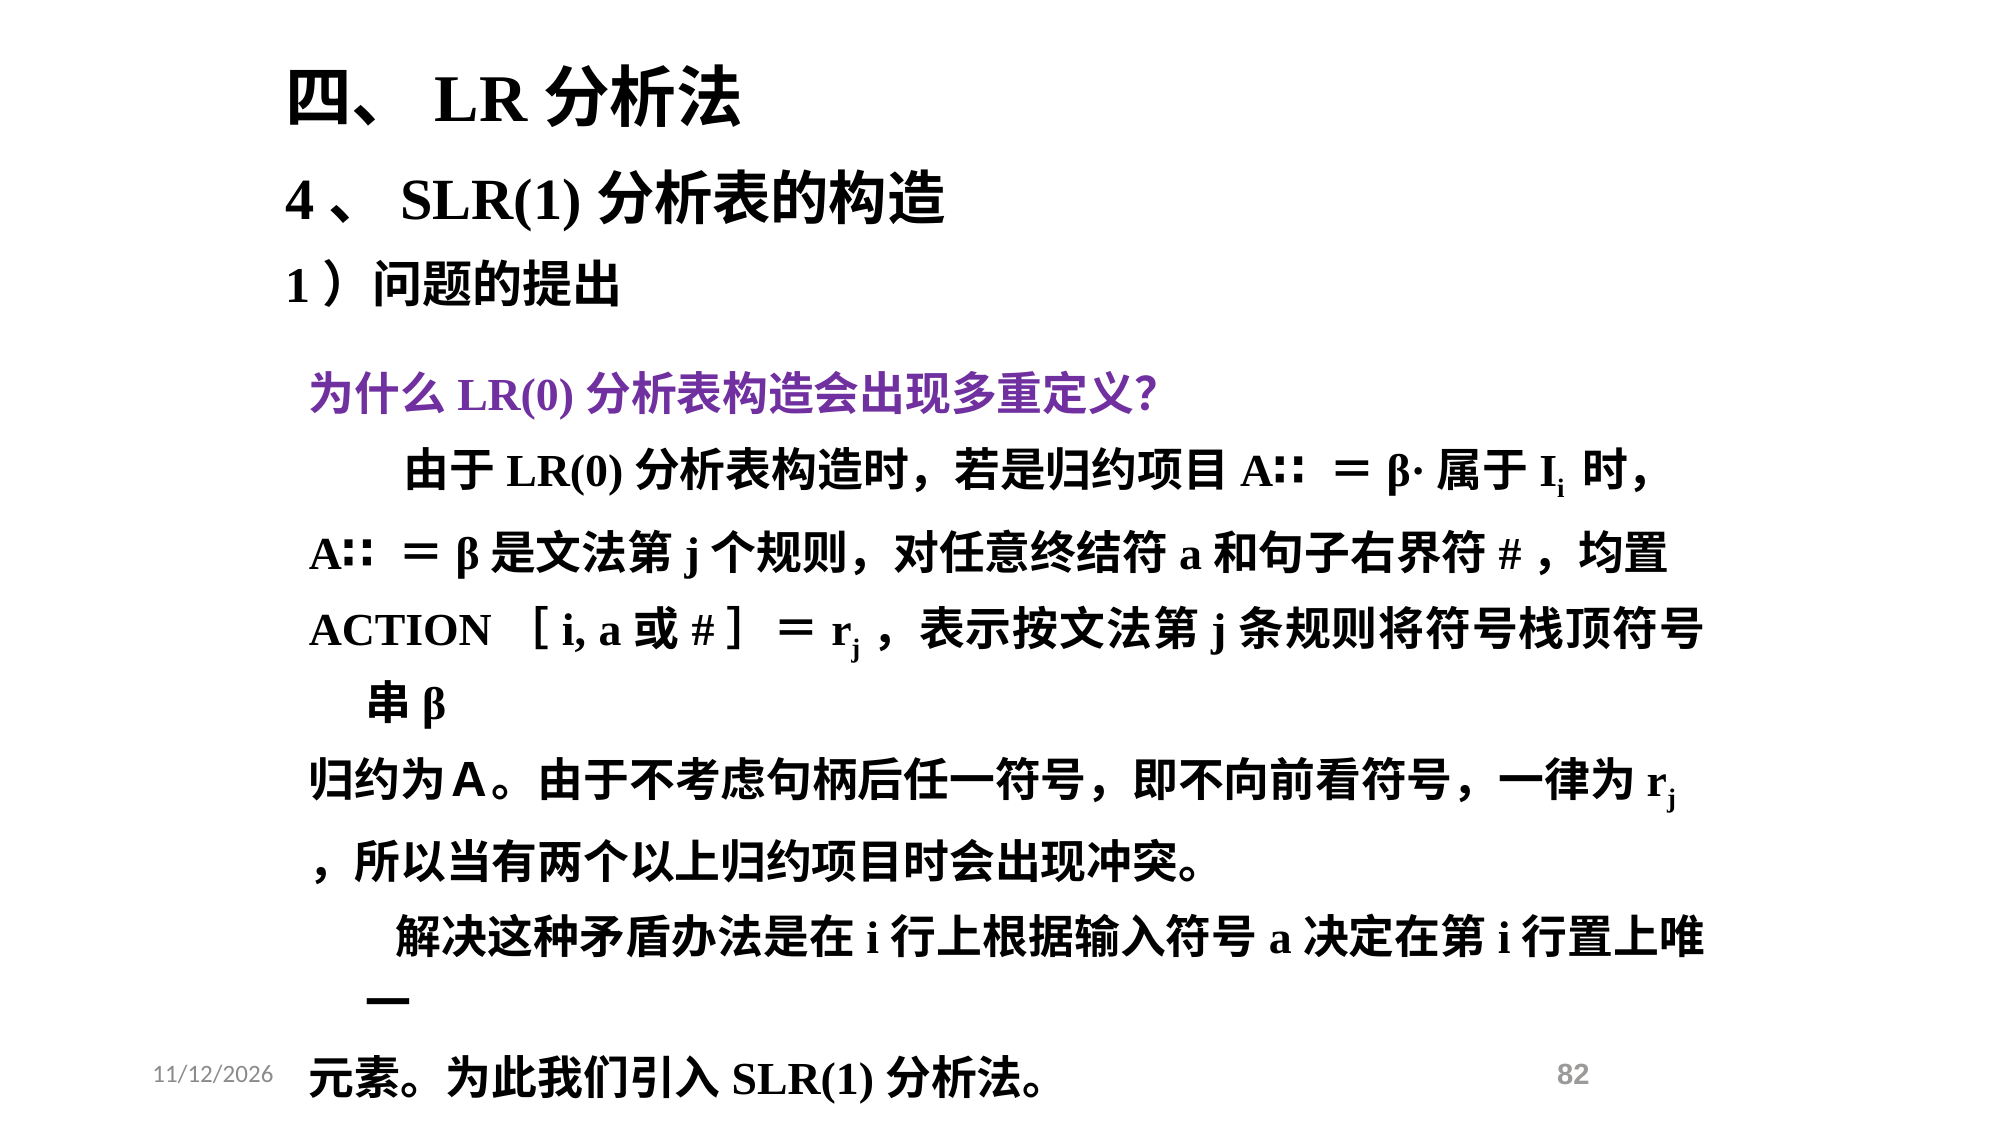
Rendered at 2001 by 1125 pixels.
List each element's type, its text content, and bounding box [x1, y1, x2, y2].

slide_number 82 [1407, 1043, 1605, 1103]
text_box 为什么LR(0)分析表构造会出现多重定义？ 由于LR(0)分析表构造时，若是归约项目A∷＝β·属于Ii 时， A∷＝β是文法第j个规则，对任意终结符a和句子右界符#，均置 ACTION［i, a或#］＝rj，表示按文法第j条规则将符号栈顶符号串β 归约为Ａ。由于不考虑句柄后任一符号，即不向前看符号，一律为rj ，所以当有两个以上归约项目时会出现冲突。 解决这种矛盾办法是在i行上根据输入符号a决定在第i行置上唯一 元素。为此我们引入SLR(1)分析法。 [294, 345, 1720, 1043]
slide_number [137, 1042, 588, 1103]
text_box 四、LR分析法 4、SLR(1)分析表的构造 1）问题的提出 [264, 31, 1750, 282]
